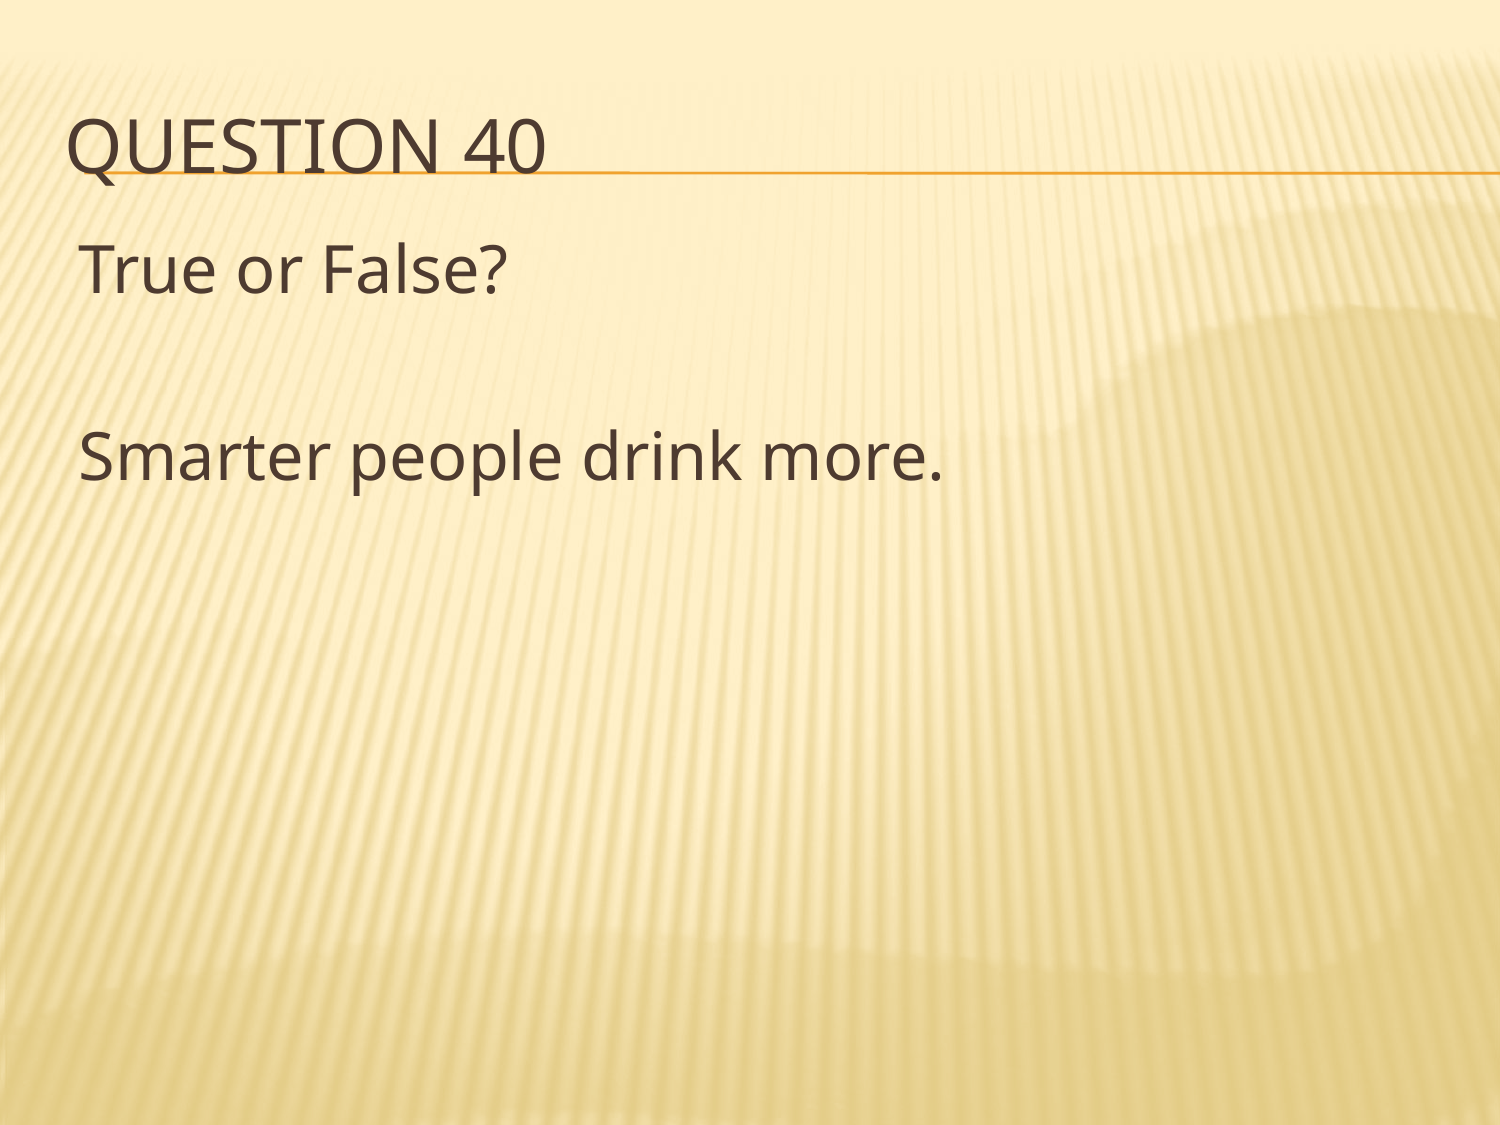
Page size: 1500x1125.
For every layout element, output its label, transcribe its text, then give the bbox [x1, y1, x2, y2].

title Question 40 [50, 75, 1475, 213]
list True or False? Smarter people drink more. [41, 219, 1459, 1035]
